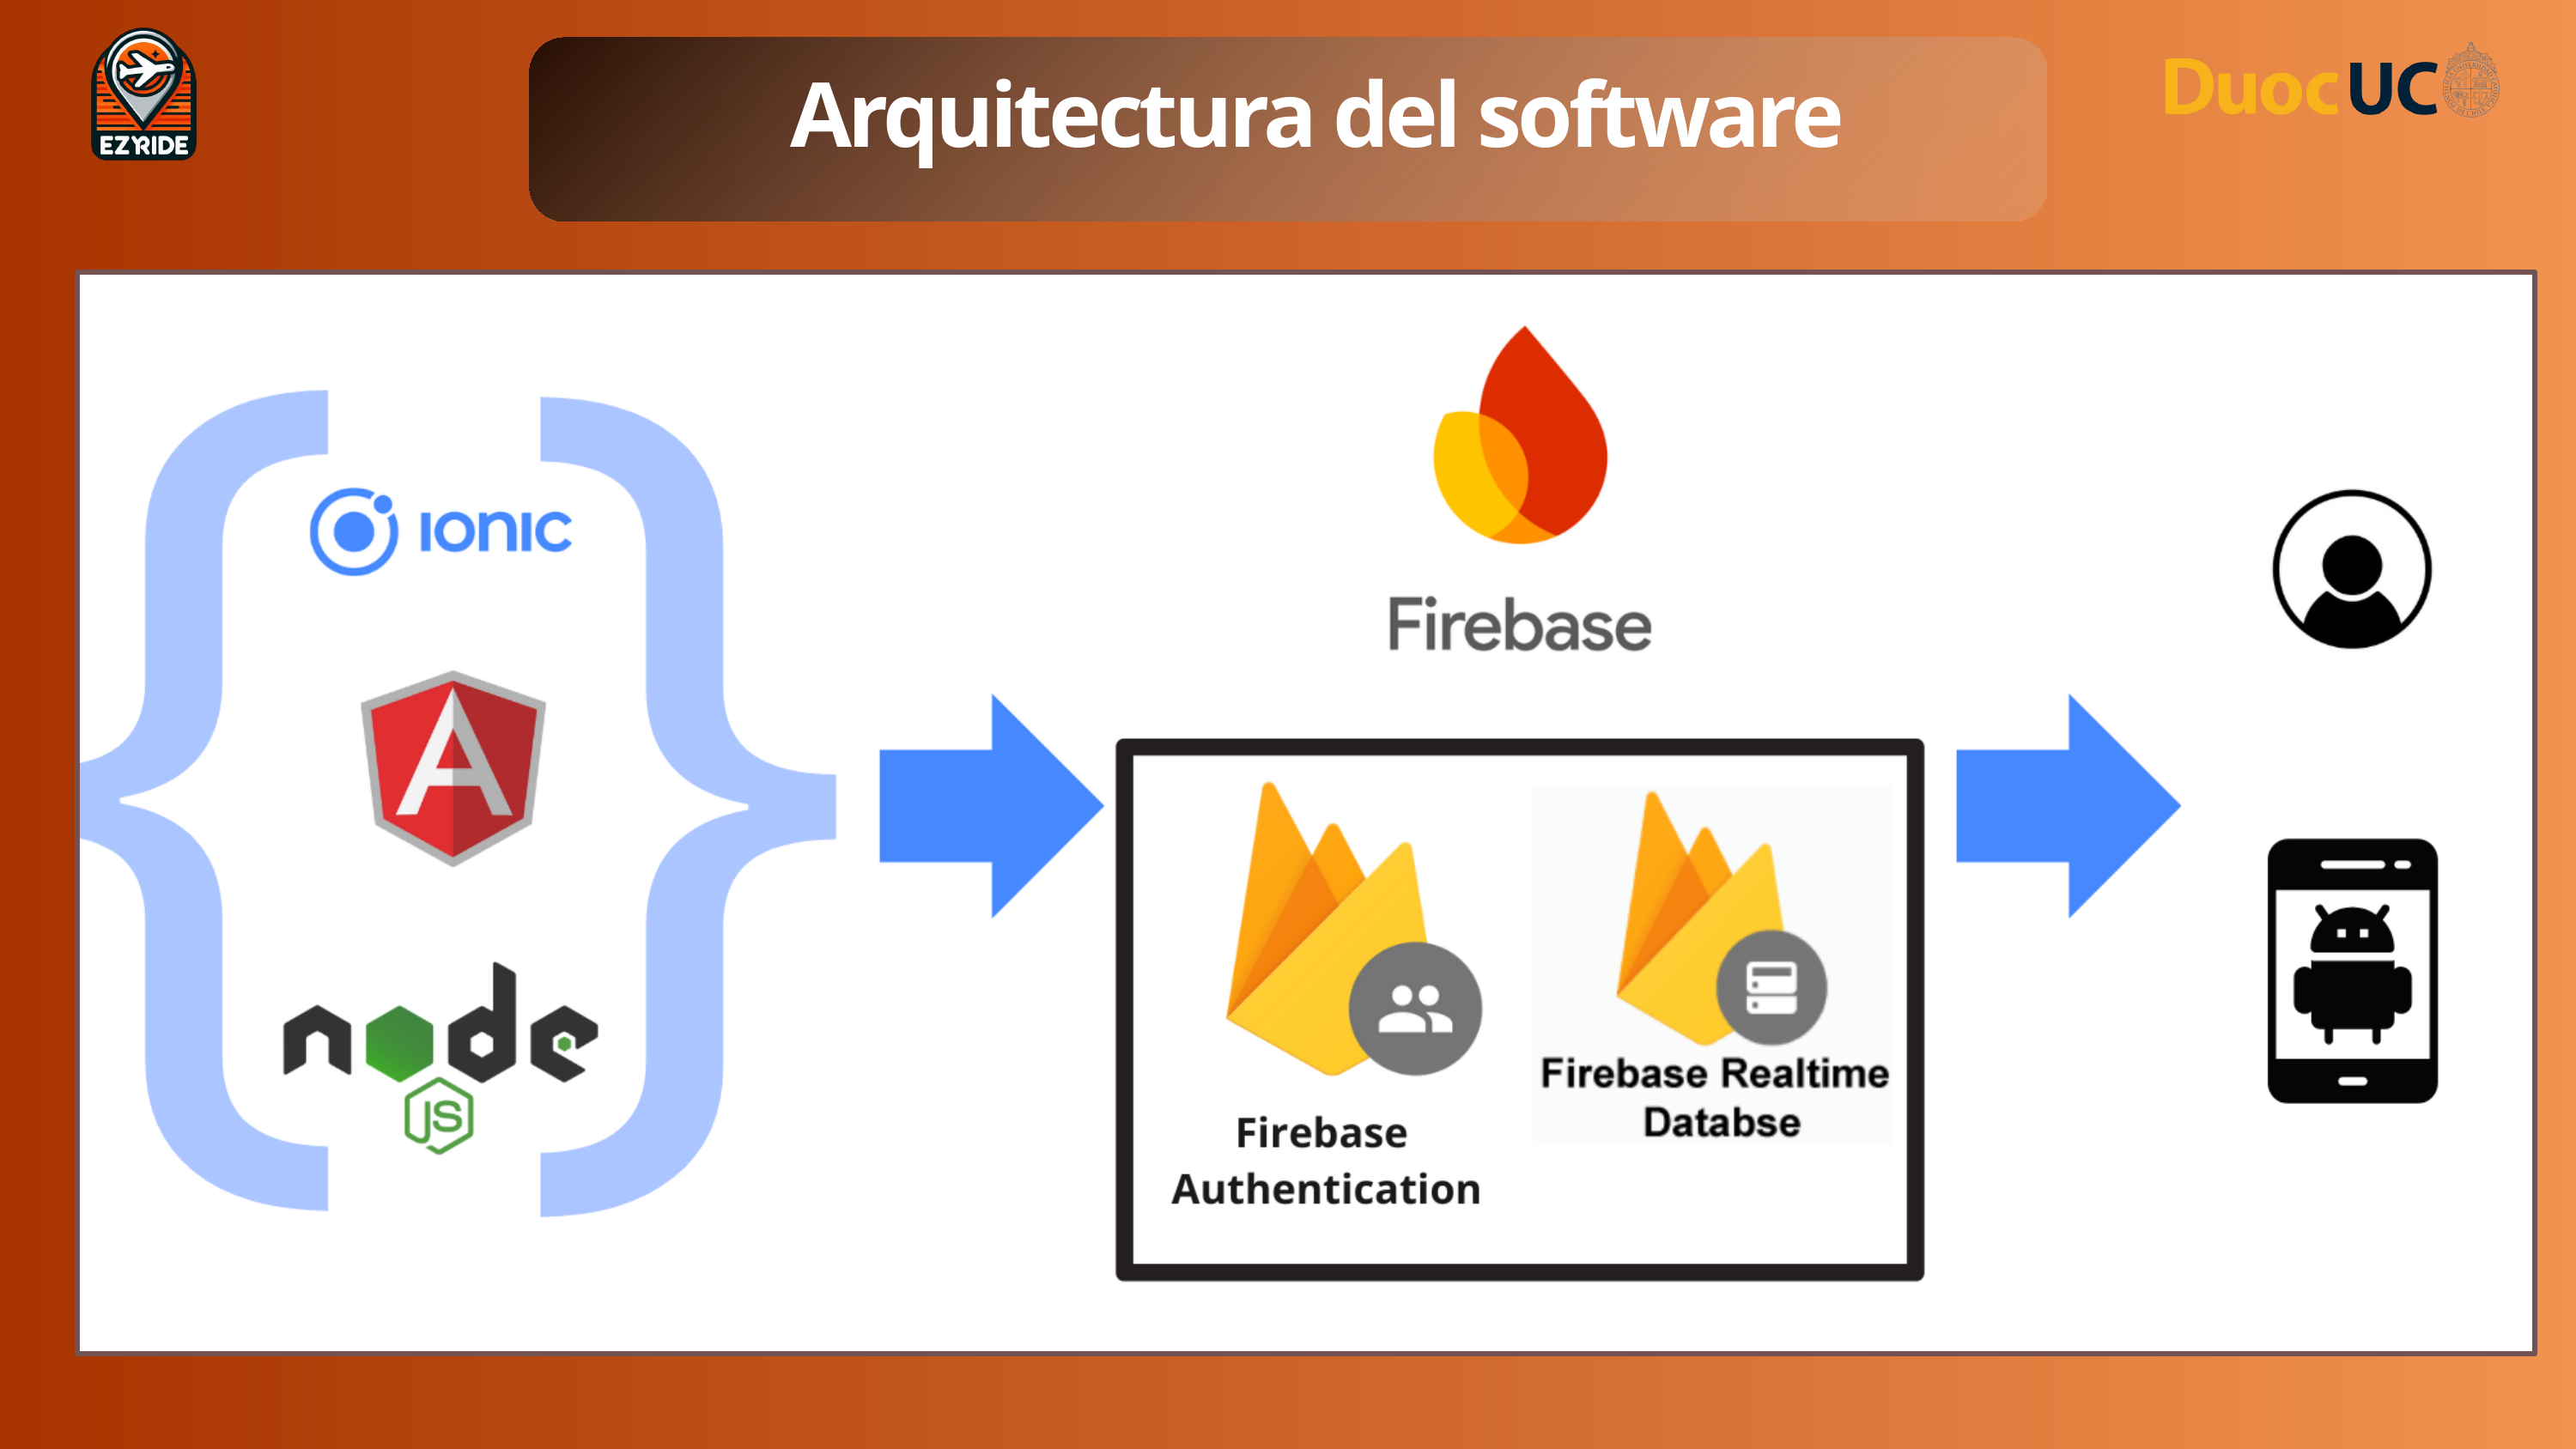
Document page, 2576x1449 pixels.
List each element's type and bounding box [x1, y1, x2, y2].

text_box [77, 271, 2536, 1354]
text_box [2160, 37, 2504, 122]
text_box [529, 37, 2047, 221]
text_box [86, 24, 204, 167]
